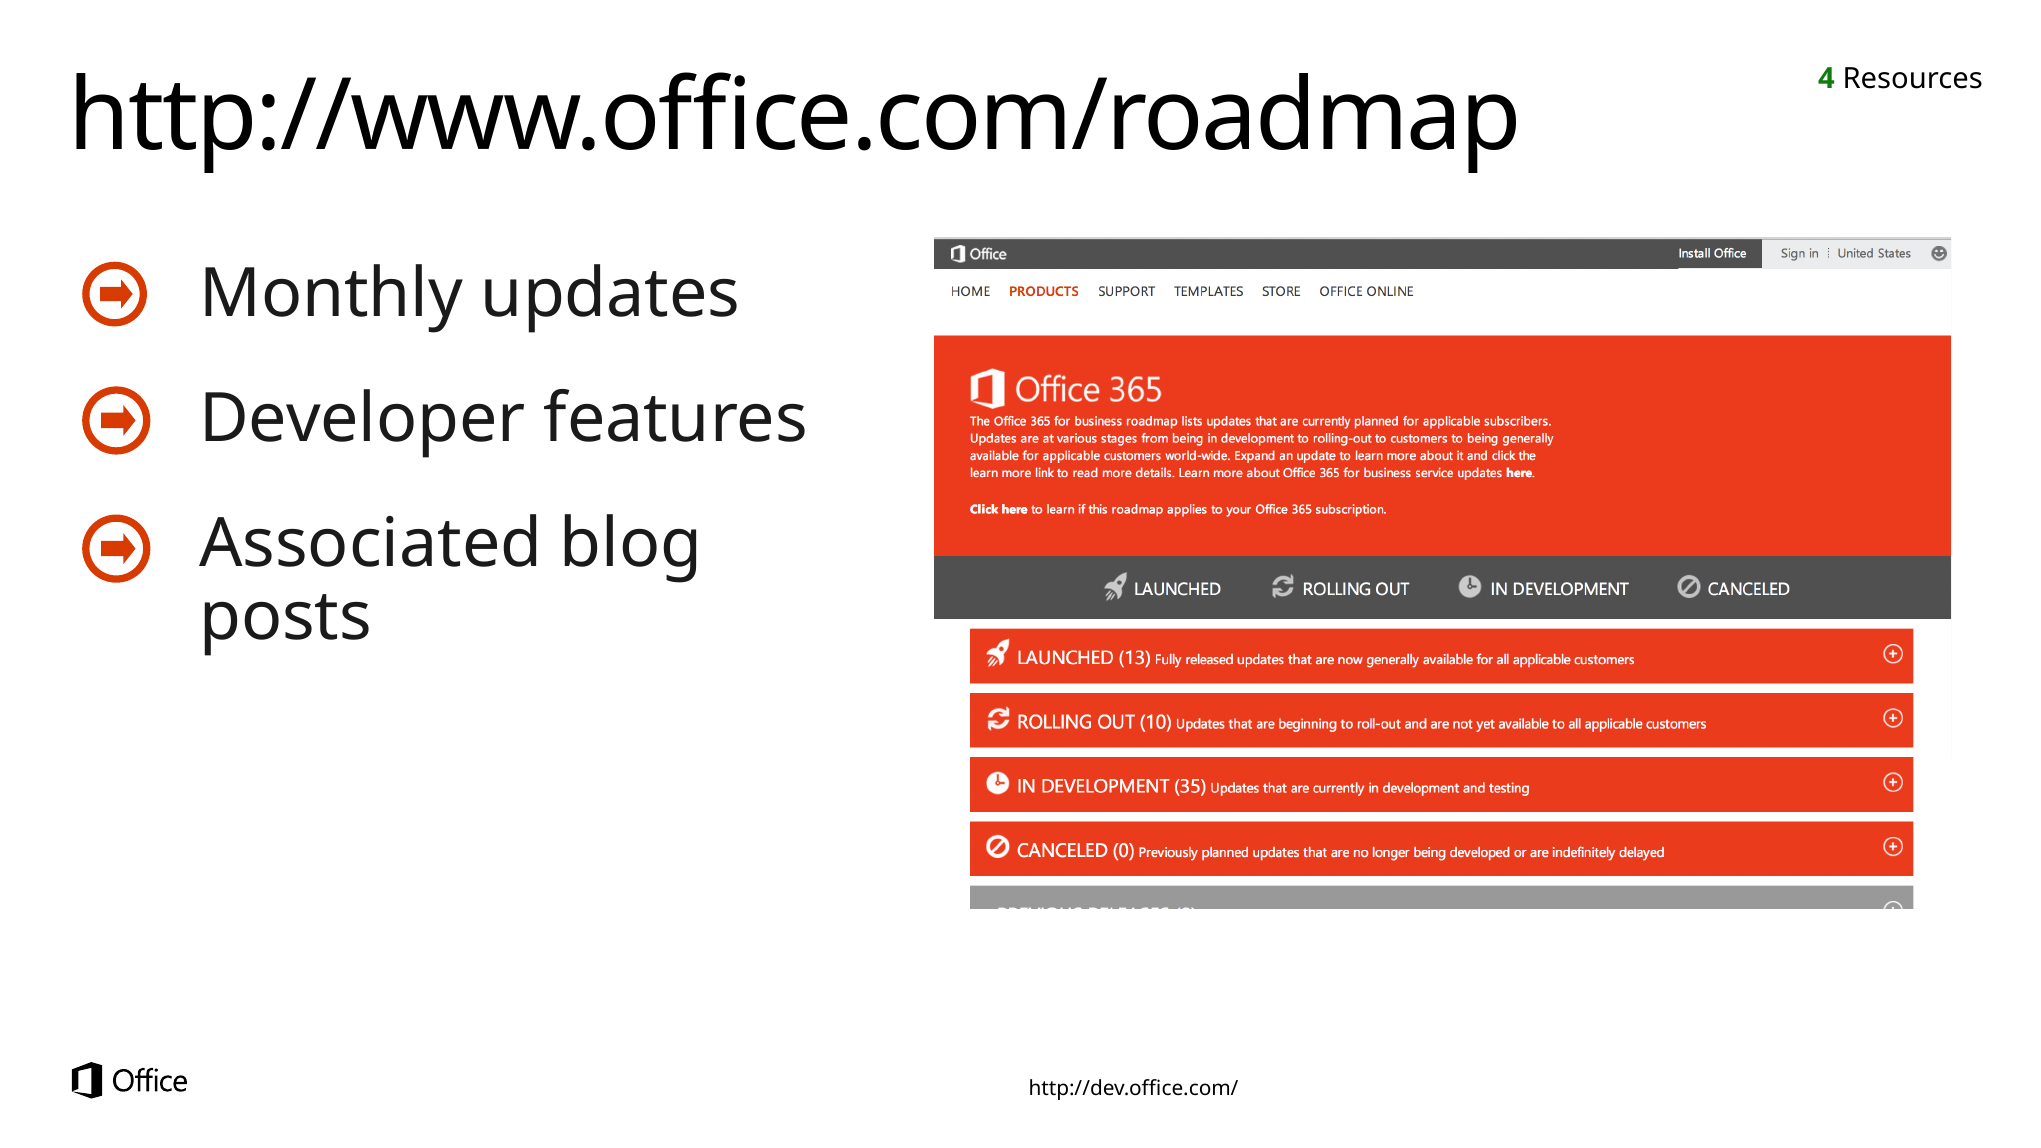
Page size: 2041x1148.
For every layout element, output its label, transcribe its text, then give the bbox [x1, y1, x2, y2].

text_box dev.Office.com [0, 25, 2040, 186]
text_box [85, 517, 147, 580]
footer 4 Resources [1306, 48, 2013, 110]
list Monthly updates Developer features Associated blog posts [199, 242, 899, 923]
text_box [85, 389, 147, 452]
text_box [85, 265, 144, 324]
title http://www.office.com/roadmap [45, 48, 1996, 199]
picture [933, 237, 1952, 909]
